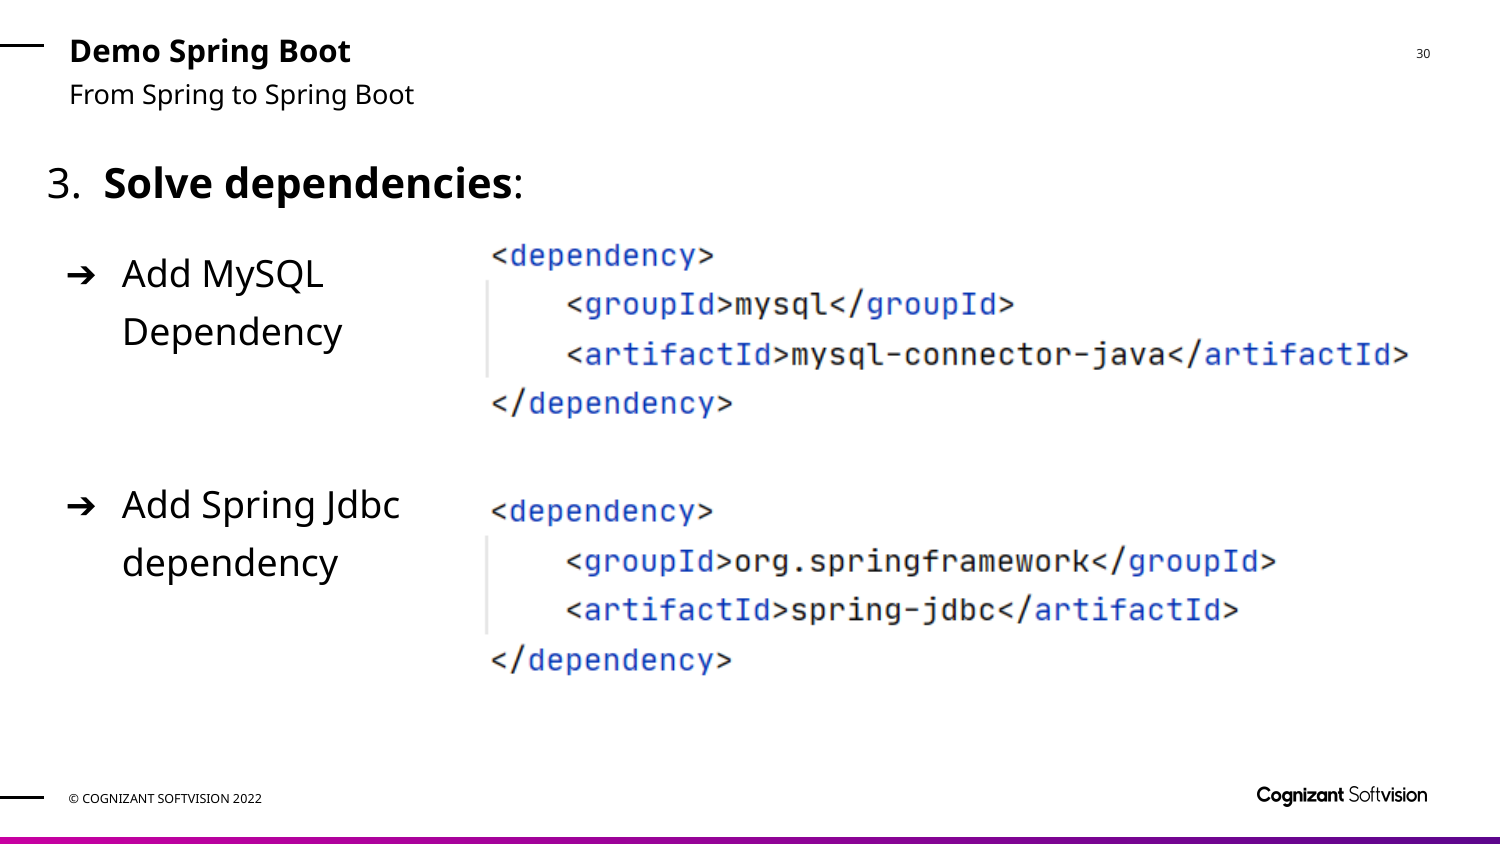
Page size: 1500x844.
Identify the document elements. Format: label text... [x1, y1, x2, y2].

list Add MySQL Dependency [46, 250, 409, 376]
title Demo Spring Boot [69, 28, 1272, 72]
list Add Spring Jdbc dependency [46, 481, 422, 607]
picture [414, 208, 1442, 436]
list 3. Solve dependencies: [46, 157, 599, 209]
picture [465, 481, 1333, 688]
title From Spring to Spring Boot [69, 72, 1272, 116]
picture [1257, 786, 1427, 807]
